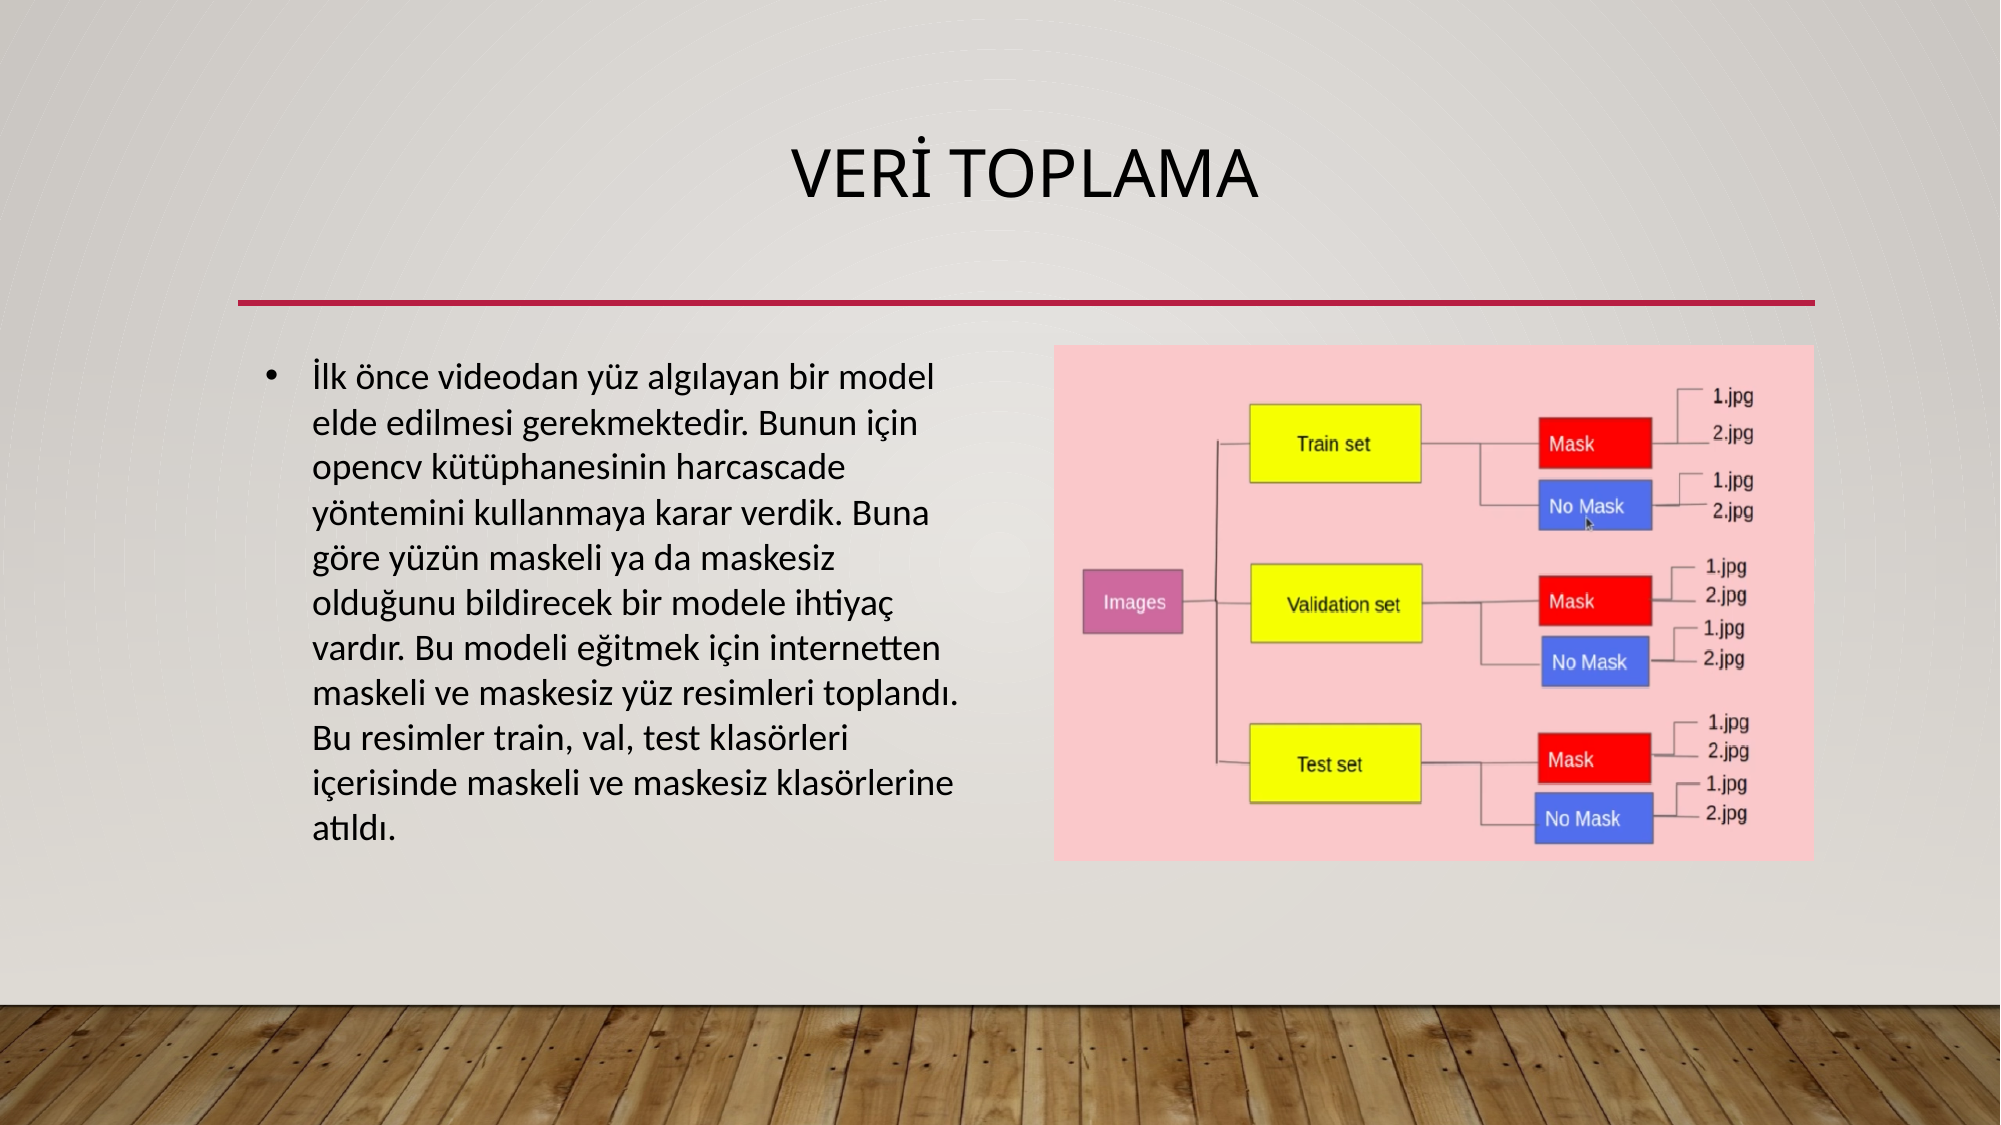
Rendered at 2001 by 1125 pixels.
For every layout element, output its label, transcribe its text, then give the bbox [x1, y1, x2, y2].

text_box İlk önce videodan yüz algılayan bir model elde edilmesi gerekmektedir. Bunun için opencv kütüphanesinin harcascade yöntemini kullanmaya karar verdik. Buna göre yüzün maskeli ya da maskesiz olduğunu bildirecek bir modele ihtiyaç vardır. Bu modeli eğitmek için internetten maskeli ve maskesiz yüz resimleri toplandı. Bu resimler train, val, test klasörleri içerisinde maskeli ve maskesiz klasörlerine atıldı. [250, 345, 979, 855]
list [1054, 344, 1814, 861]
picture [0, 1005, 2000, 1125]
title VERİ TOPLAMA [238, 131, 1814, 305]
